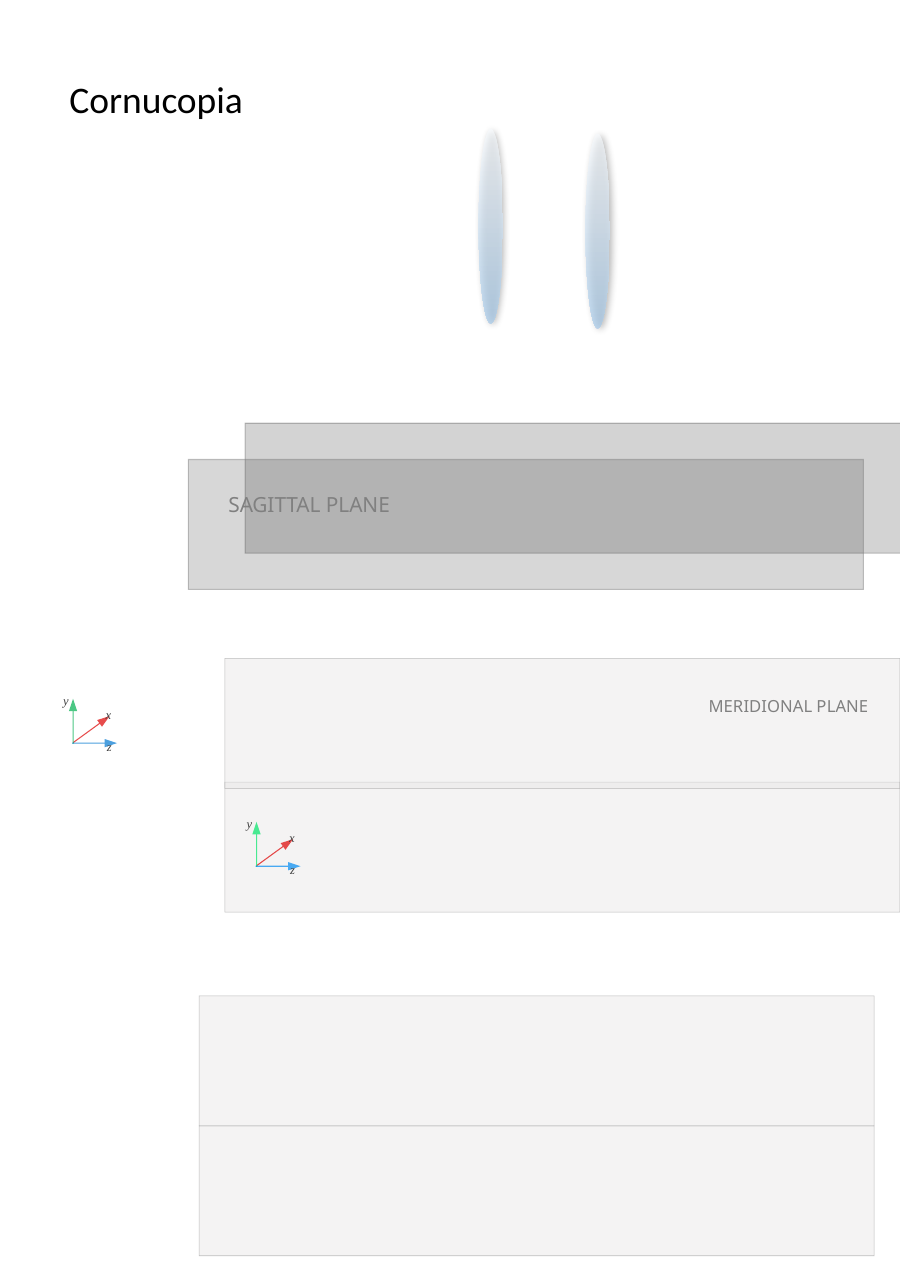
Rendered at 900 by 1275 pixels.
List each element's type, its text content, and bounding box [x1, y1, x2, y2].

text_box [477, 127, 504, 325]
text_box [224, 789, 900, 913]
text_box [224, 658, 900, 789]
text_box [169, 459, 864, 590]
text_box [198, 1127, 875, 1257]
text_box [244, 422, 900, 554]
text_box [52, 685, 122, 763]
text_box [584, 132, 611, 330]
text_box [198, 995, 875, 1127]
text_box Cornucopia [54, 68, 267, 129]
